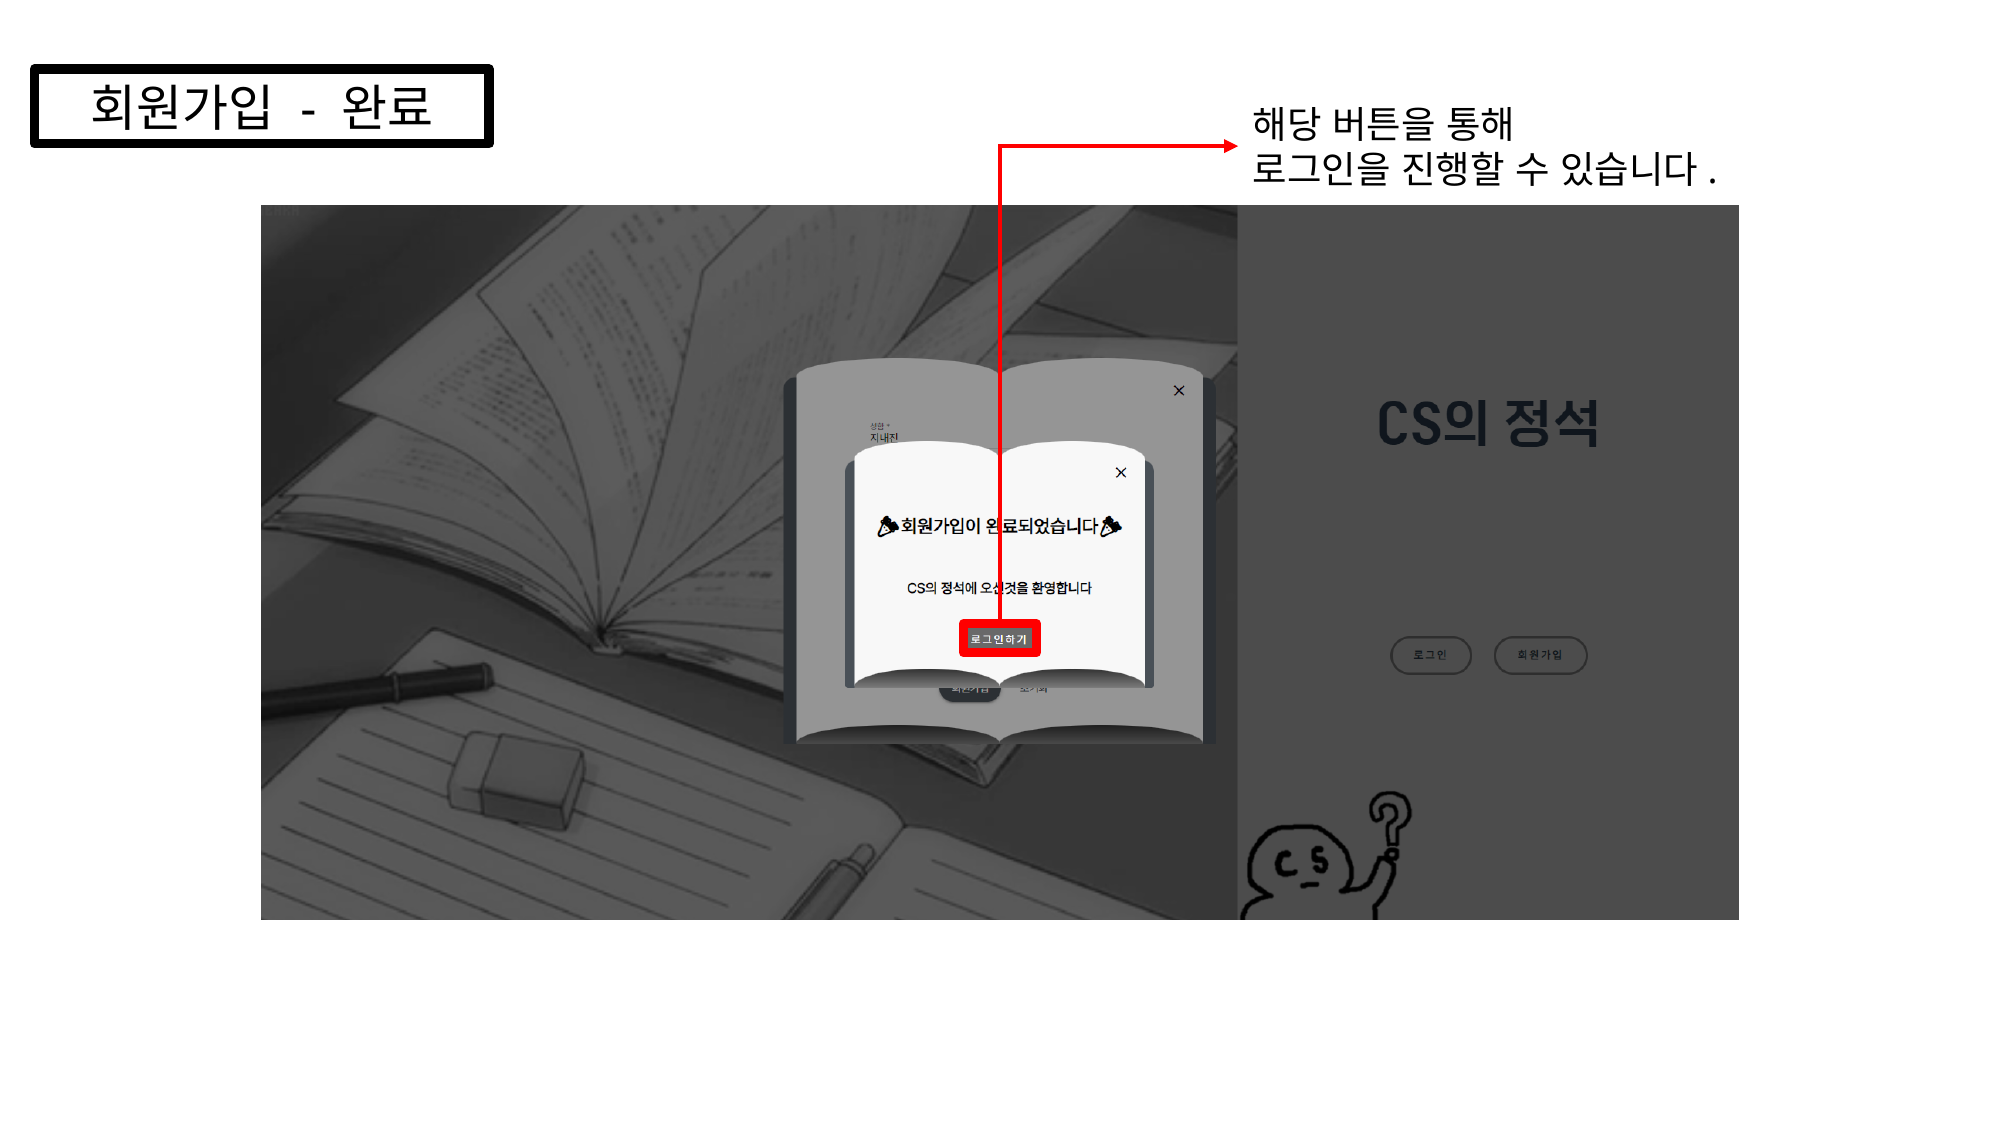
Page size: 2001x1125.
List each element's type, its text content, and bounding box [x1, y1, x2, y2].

picture [261, 205, 1739, 920]
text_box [870, 275, 1348, 495]
text_box 해당 버튼을 통해 로그인을 진행할 수 있습니다. [1238, 93, 1733, 199]
text_box 회원가입 - 완료 [34, 69, 490, 144]
